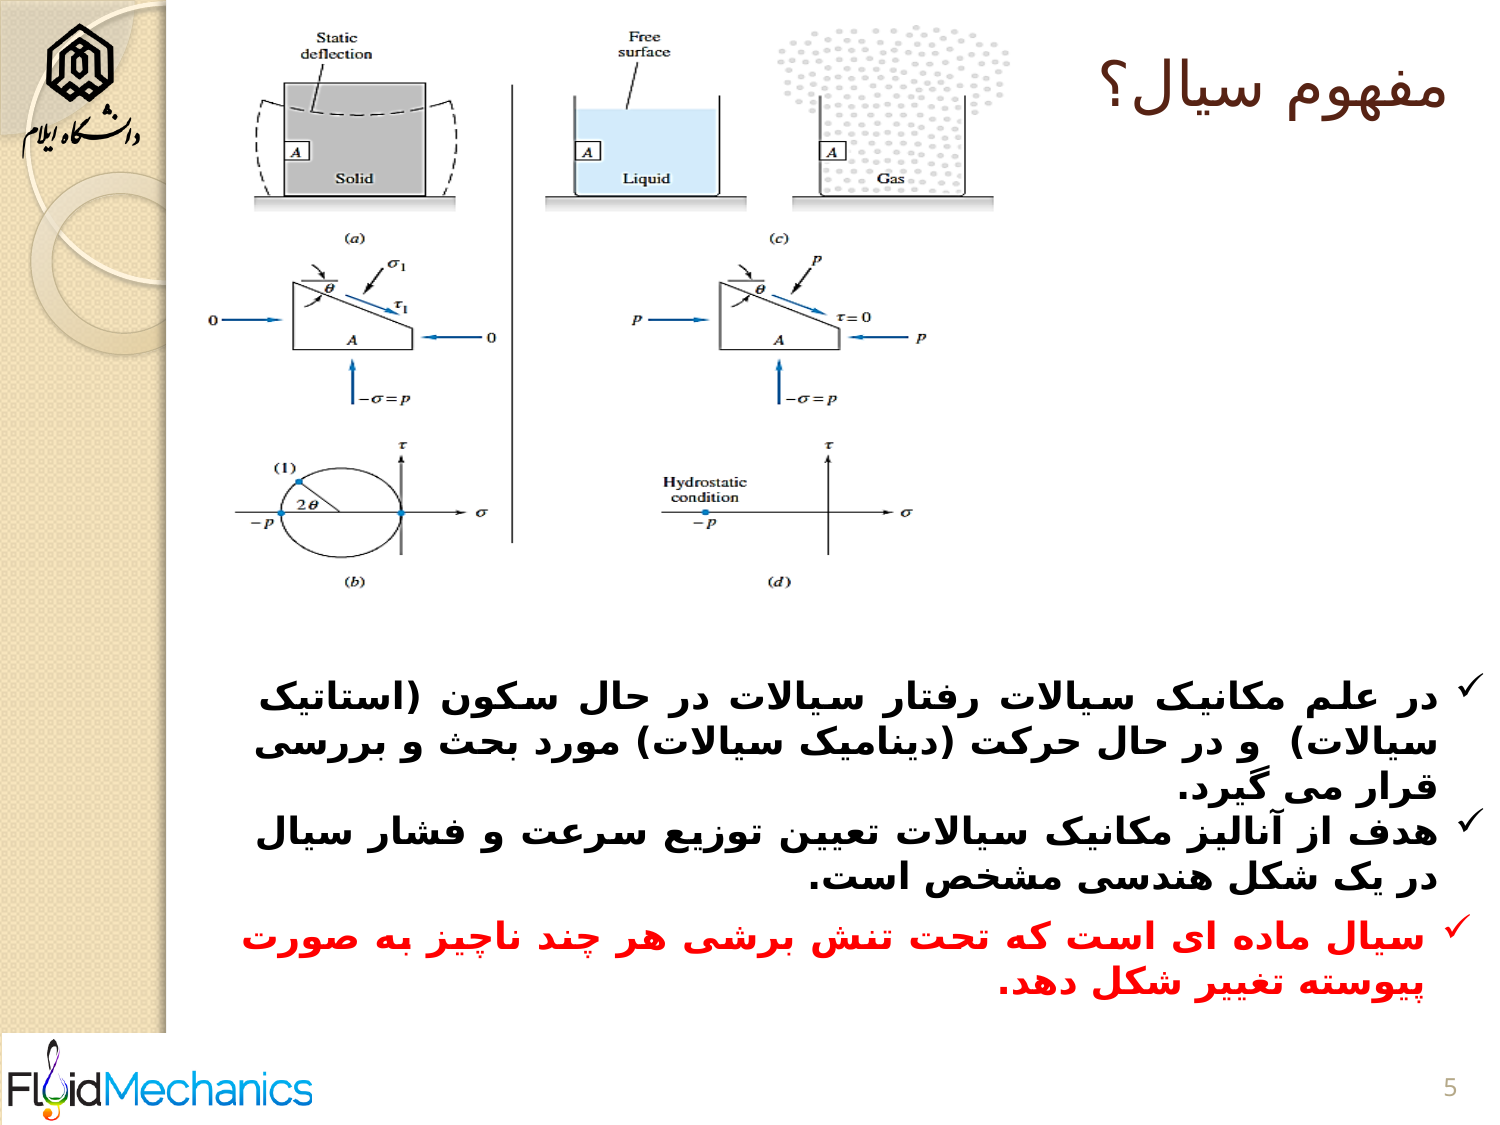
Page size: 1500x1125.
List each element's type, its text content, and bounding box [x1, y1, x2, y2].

text_box در علم مکانیک سیالات رفتار سیالات در حال سکون (استاتیک سیالات) و در حال حرکت (دینامیک سیالات) مورد بحث و بررسی قرار می گیرد. هدف از آنالیز مکانیک سیالات تعیین توزیع سرعت و فشار سیال در یک شکل هندسی مشخص است. [238, 664, 1500, 939]
text_box سیال ماده ای است که تحت تنش برشی هر چند ناچیز به صورت پیوسته تغییر شکل دهد. [225, 904, 1488, 1010]
picture [1, 1033, 312, 1125]
picture [299, 1084, 312, 1092]
slide_number 5 [1413, 1034, 1488, 1113]
picture [199, 11, 1013, 606]
picture [0, 20, 157, 163]
title مفهوم سیال؟ [235, 0, 1466, 175]
